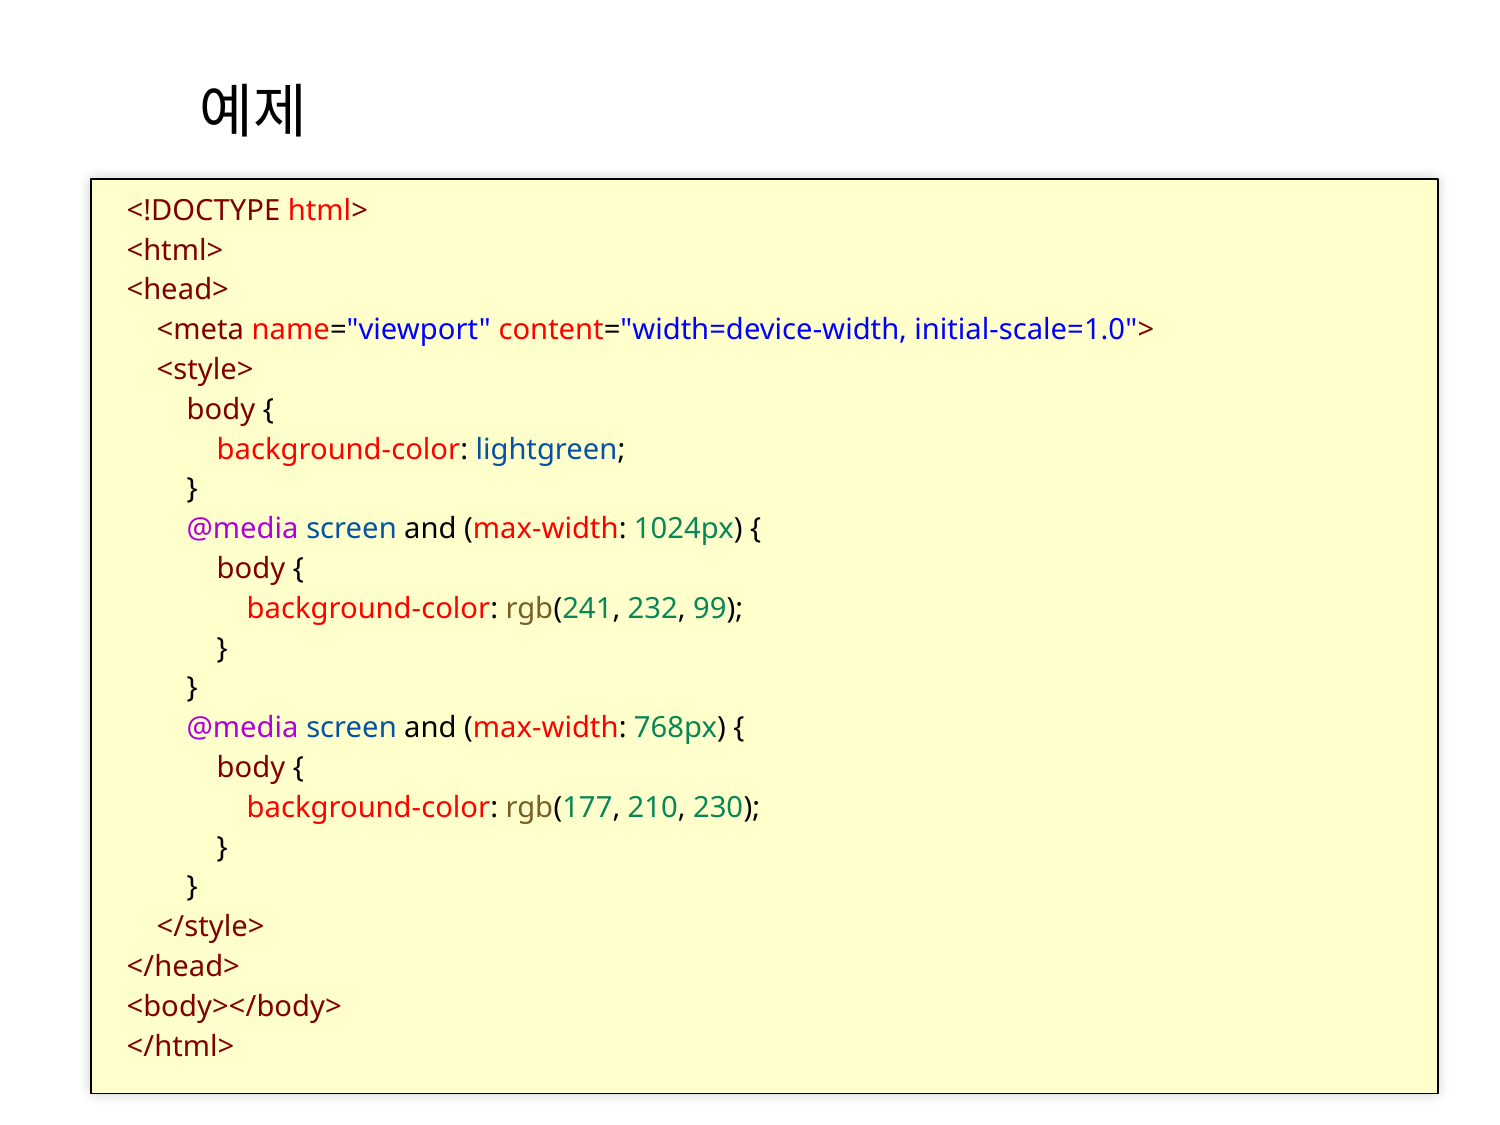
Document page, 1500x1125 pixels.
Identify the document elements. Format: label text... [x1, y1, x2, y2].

text_box <!DOCTYPE html> <html> <head> <meta name="viewport" content="width=device-width, initial-scale=1.0"> <style> body { background-color: lightgreen; } @media screen and (max-width: 1024px) { body { background-color: rgb(241, 232, 99); } } @media screen and (max-width: 768px) { body { background-color: rgb(177, 210, 230); } } </style> </head> <body></body> </html> [90, 178, 1438, 1094]
title 예제 [184, 62, 1463, 157]
